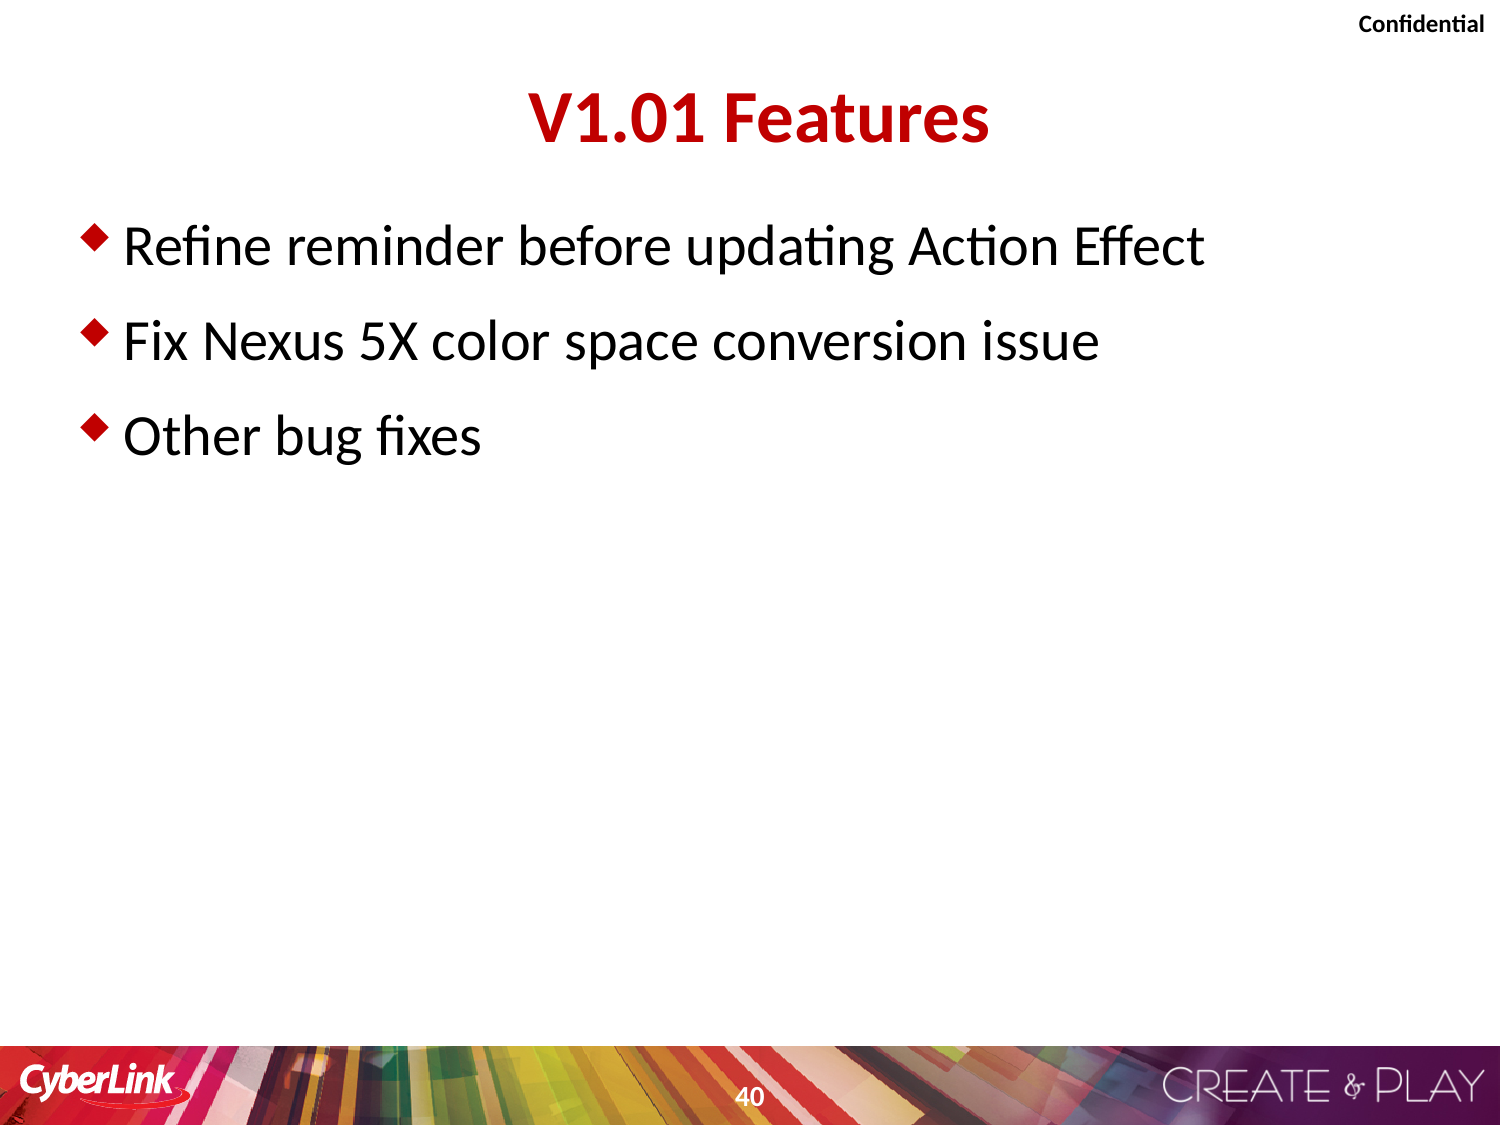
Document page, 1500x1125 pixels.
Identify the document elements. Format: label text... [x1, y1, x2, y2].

title V1.01 Features [61, 50, 1439, 175]
slide_number 40 [575, 1065, 925, 1125]
list Refine reminder before updating Action Effect Fix Nexus 5X color space conversion issue Other bug fixes [62, 200, 1438, 1050]
picture [0, 1046, 1500, 1125]
